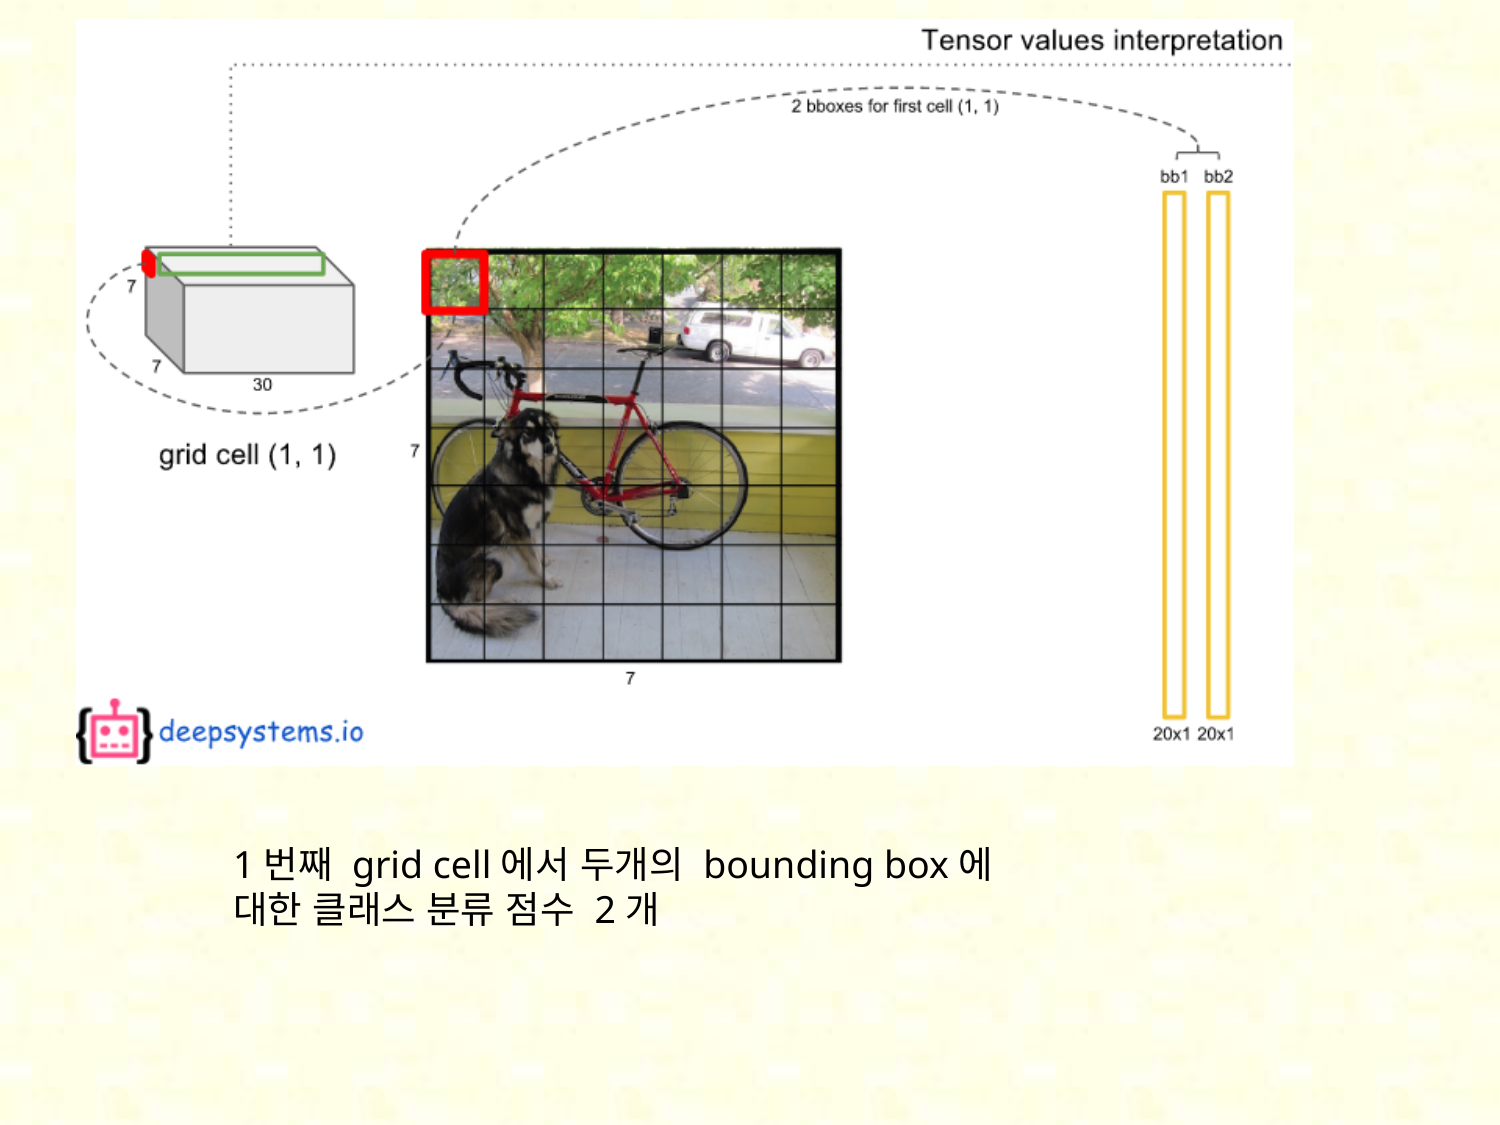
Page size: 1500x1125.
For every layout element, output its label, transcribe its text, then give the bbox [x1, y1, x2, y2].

picture [0, 0, 1500, 1125]
text_box 1번째 grid cell에서 두개의 bounding box에 대한 클래스 분류 점수 2개 [218, 834, 1010, 939]
